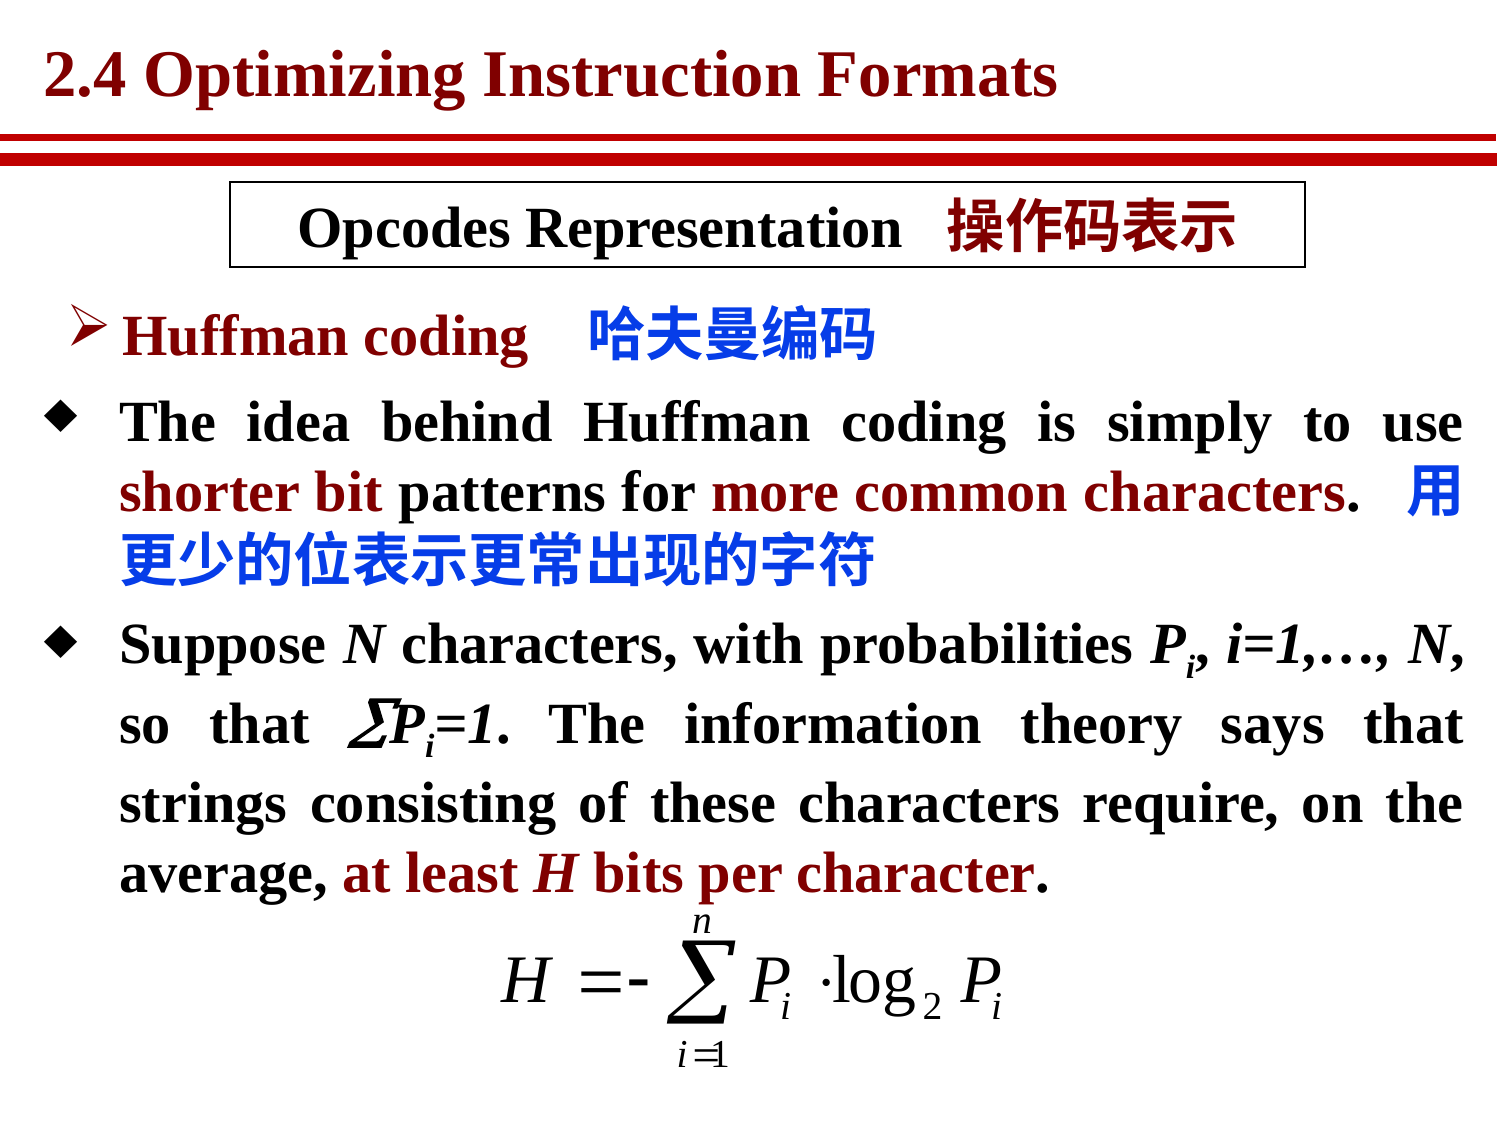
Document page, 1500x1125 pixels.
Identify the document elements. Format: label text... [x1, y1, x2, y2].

text_box Opcodes Representation 操作码表示 [230, 181, 1306, 268]
text_box The idea behind Huffman coding is simply to use shorter bit patterns for more common characters. 用更少的位表示更常出现的字符 Suppose N characters, with probabilities Pi, i=1,…, N, so that Pi=1. The information theory says that strings consisting of these characters require, on the average, at least H bits per character. [29, 375, 1480, 994]
title 2.4 Optimizing Instruction Formats [33, 36, 1096, 116]
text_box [0, 137, 1498, 160]
text_box Huffman coding 哈夫曼编码 [51, 290, 1484, 375]
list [488, 888, 1021, 1082]
